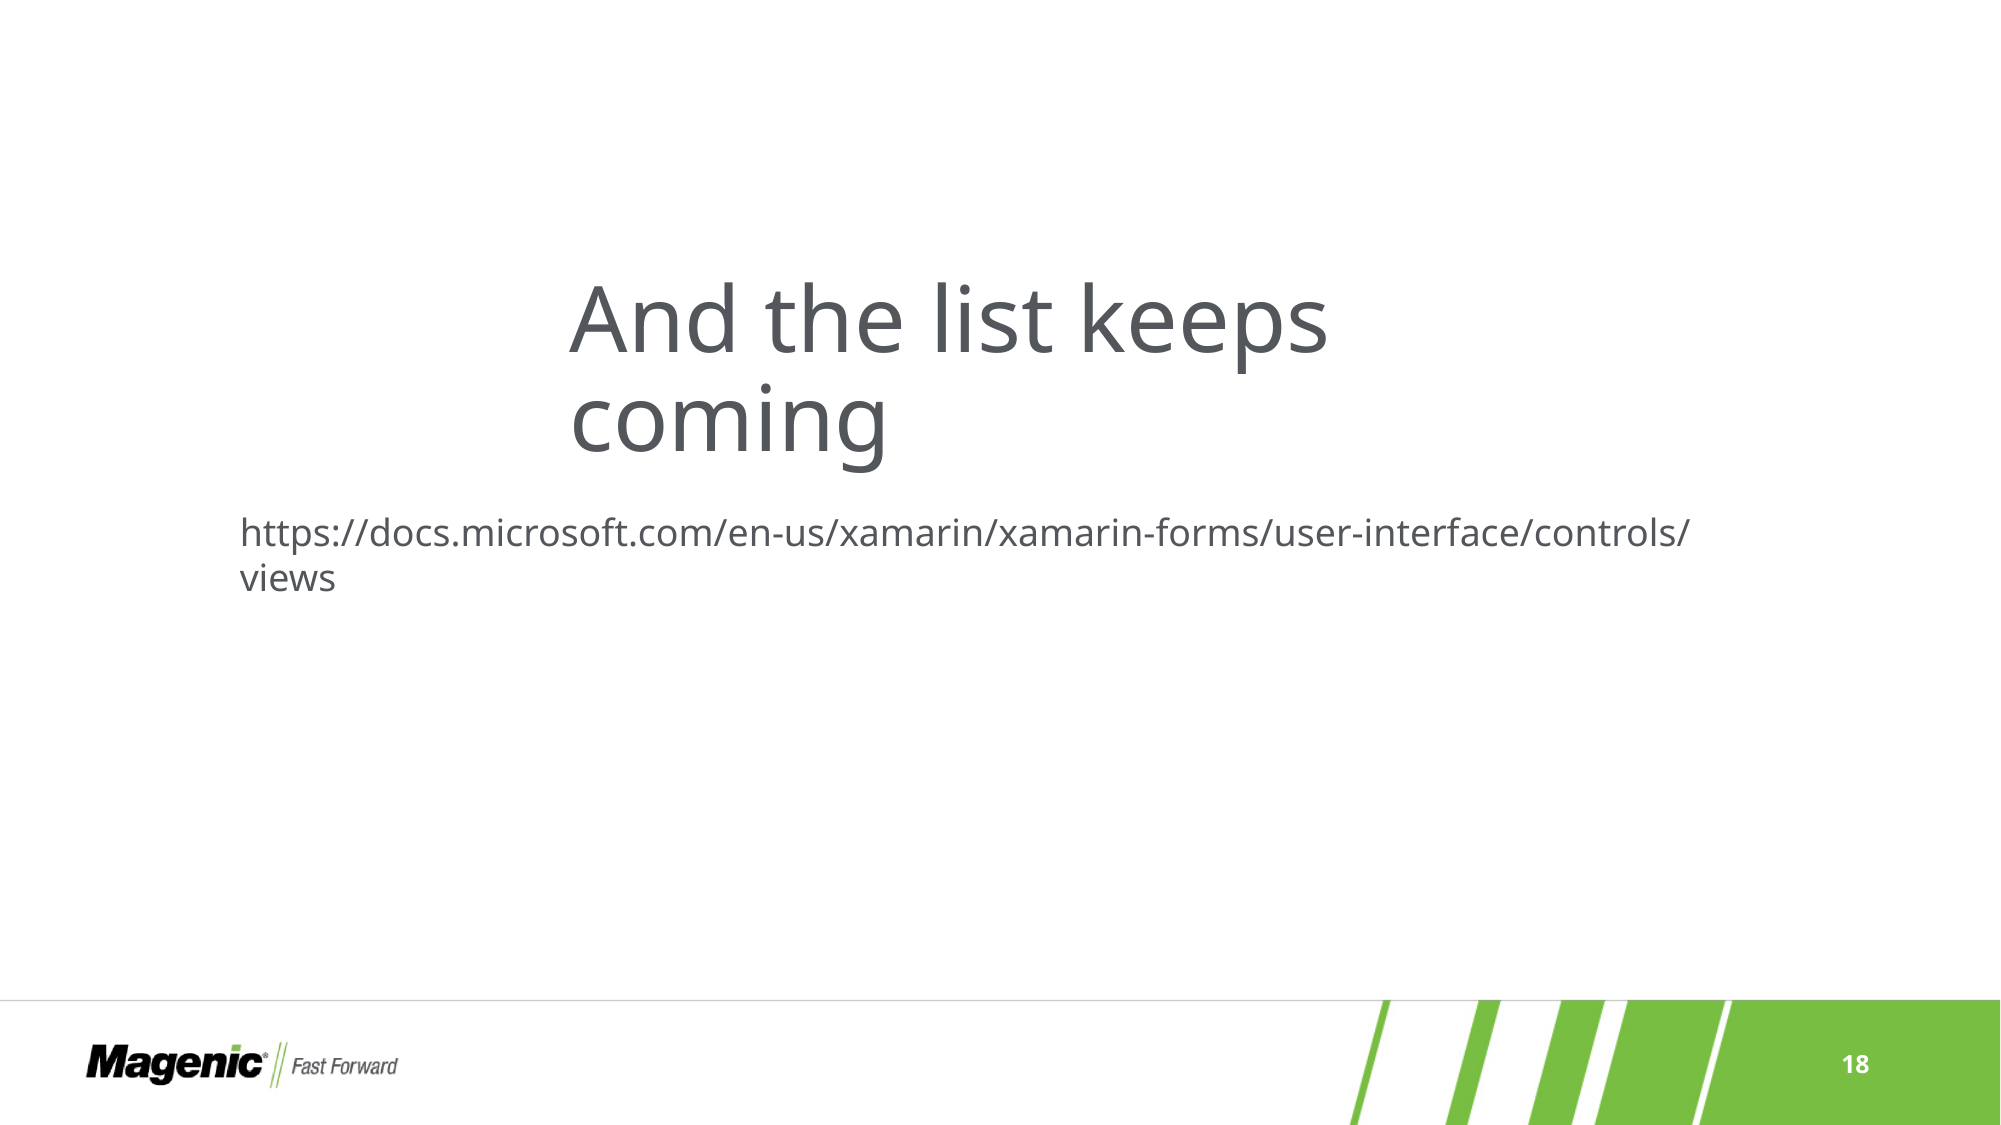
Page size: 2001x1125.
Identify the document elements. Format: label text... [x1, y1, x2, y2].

picture [0, 0, 2001, 1125]
title And the list keeps coming [554, 327, 1446, 417]
text_box https://docs.microsoft.com/en-us/xamarin/xamarin-forms/user-interface/controls/views [225, 501, 1775, 607]
